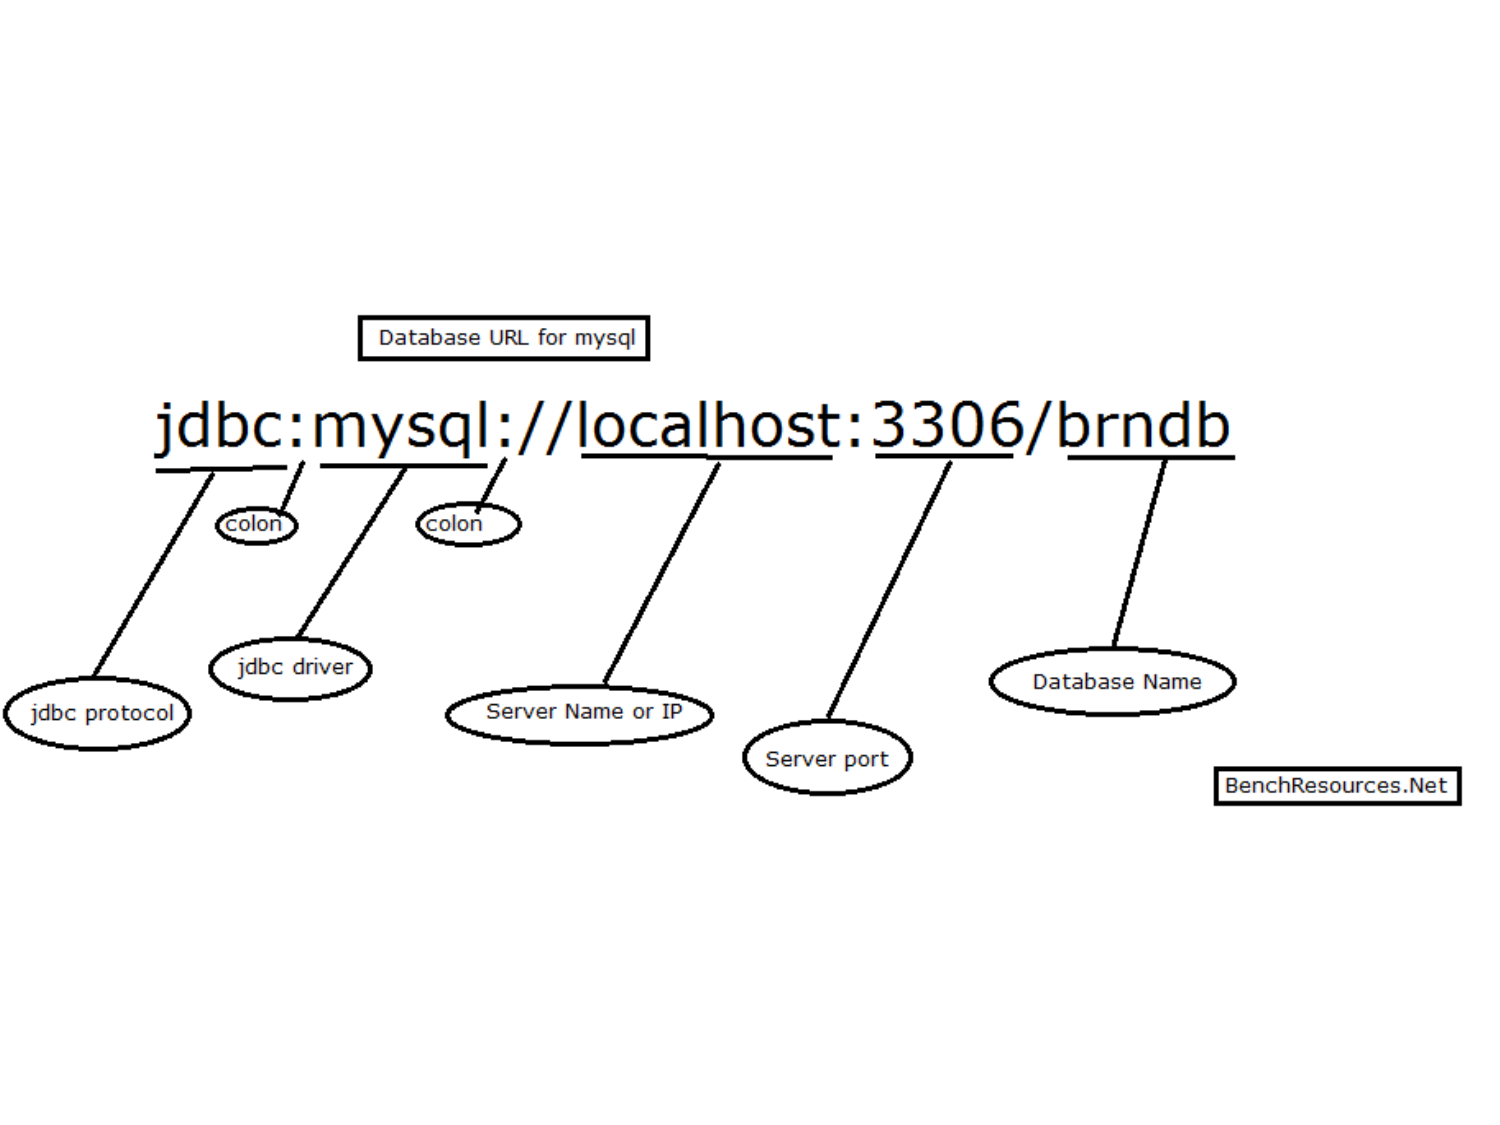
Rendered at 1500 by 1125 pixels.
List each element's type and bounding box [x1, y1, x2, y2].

picture [0, 299, 1500, 826]
